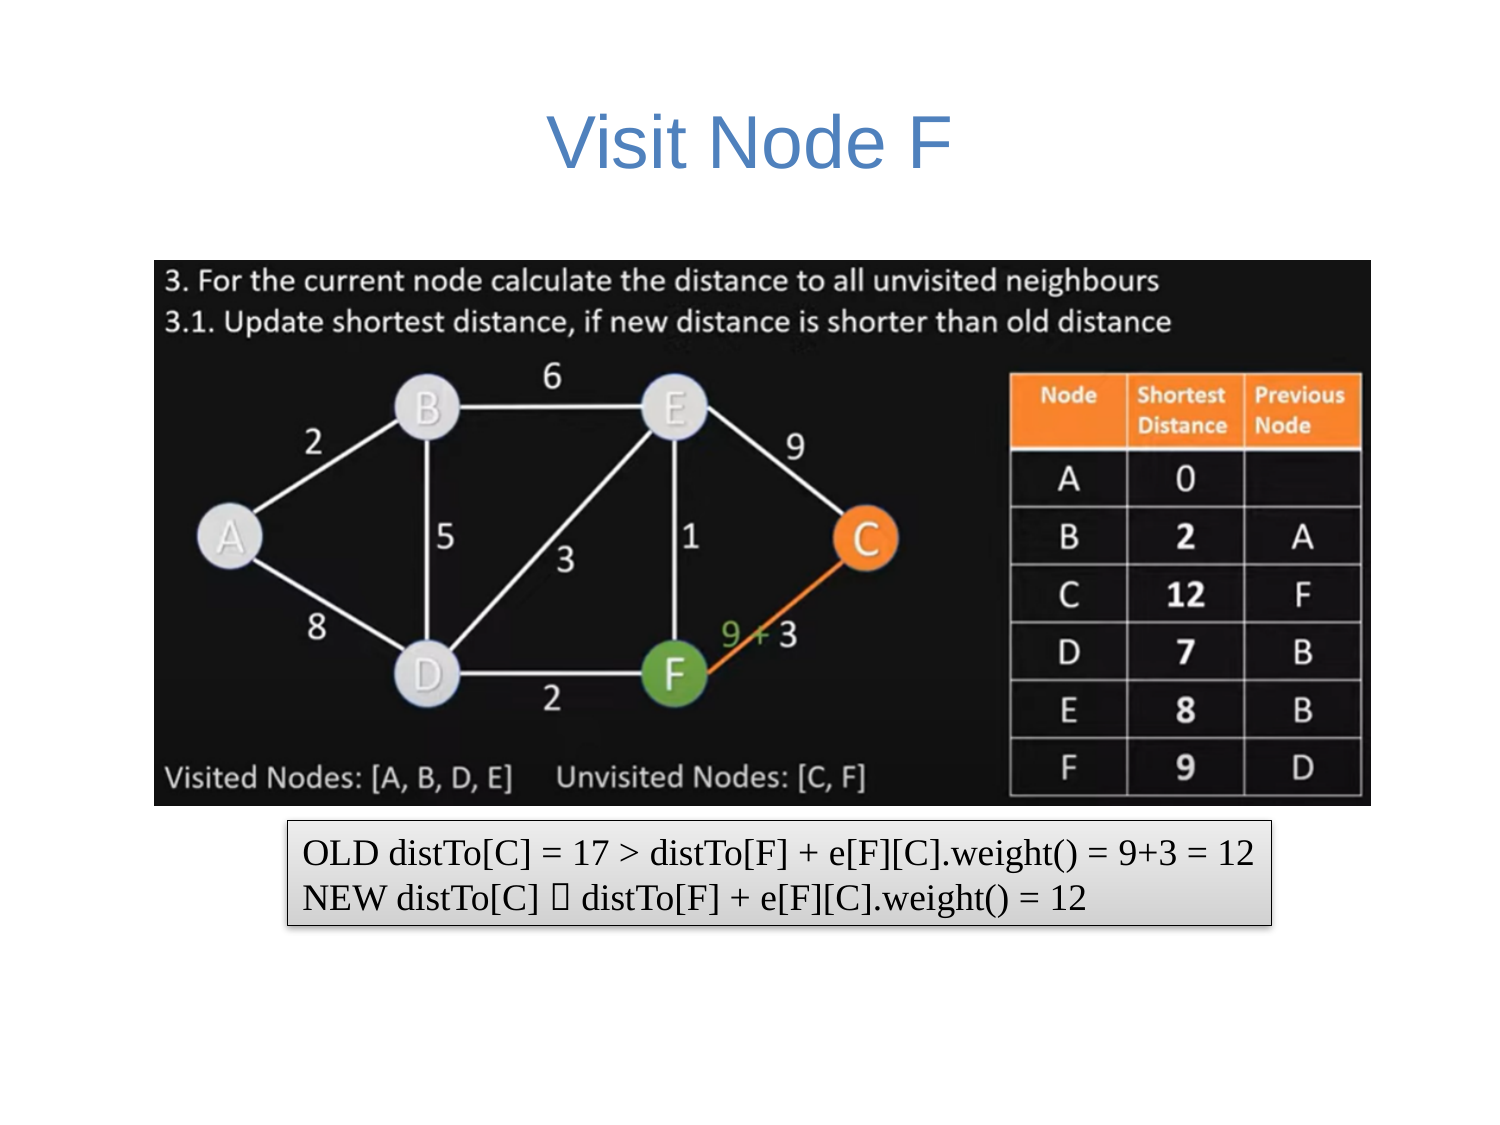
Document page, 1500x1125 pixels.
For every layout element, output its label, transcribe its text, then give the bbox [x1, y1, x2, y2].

title Visit Node F [75, 45, 1425, 233]
picture [154, 260, 1371, 806]
text_box OLD distTo[C] = 17 > distTo[F] + e[F][C].weight() = 9+3 = 12 NEW distTo[C]  distTo[F] + e[F][C].weight() = 12 [287, 820, 1272, 926]
